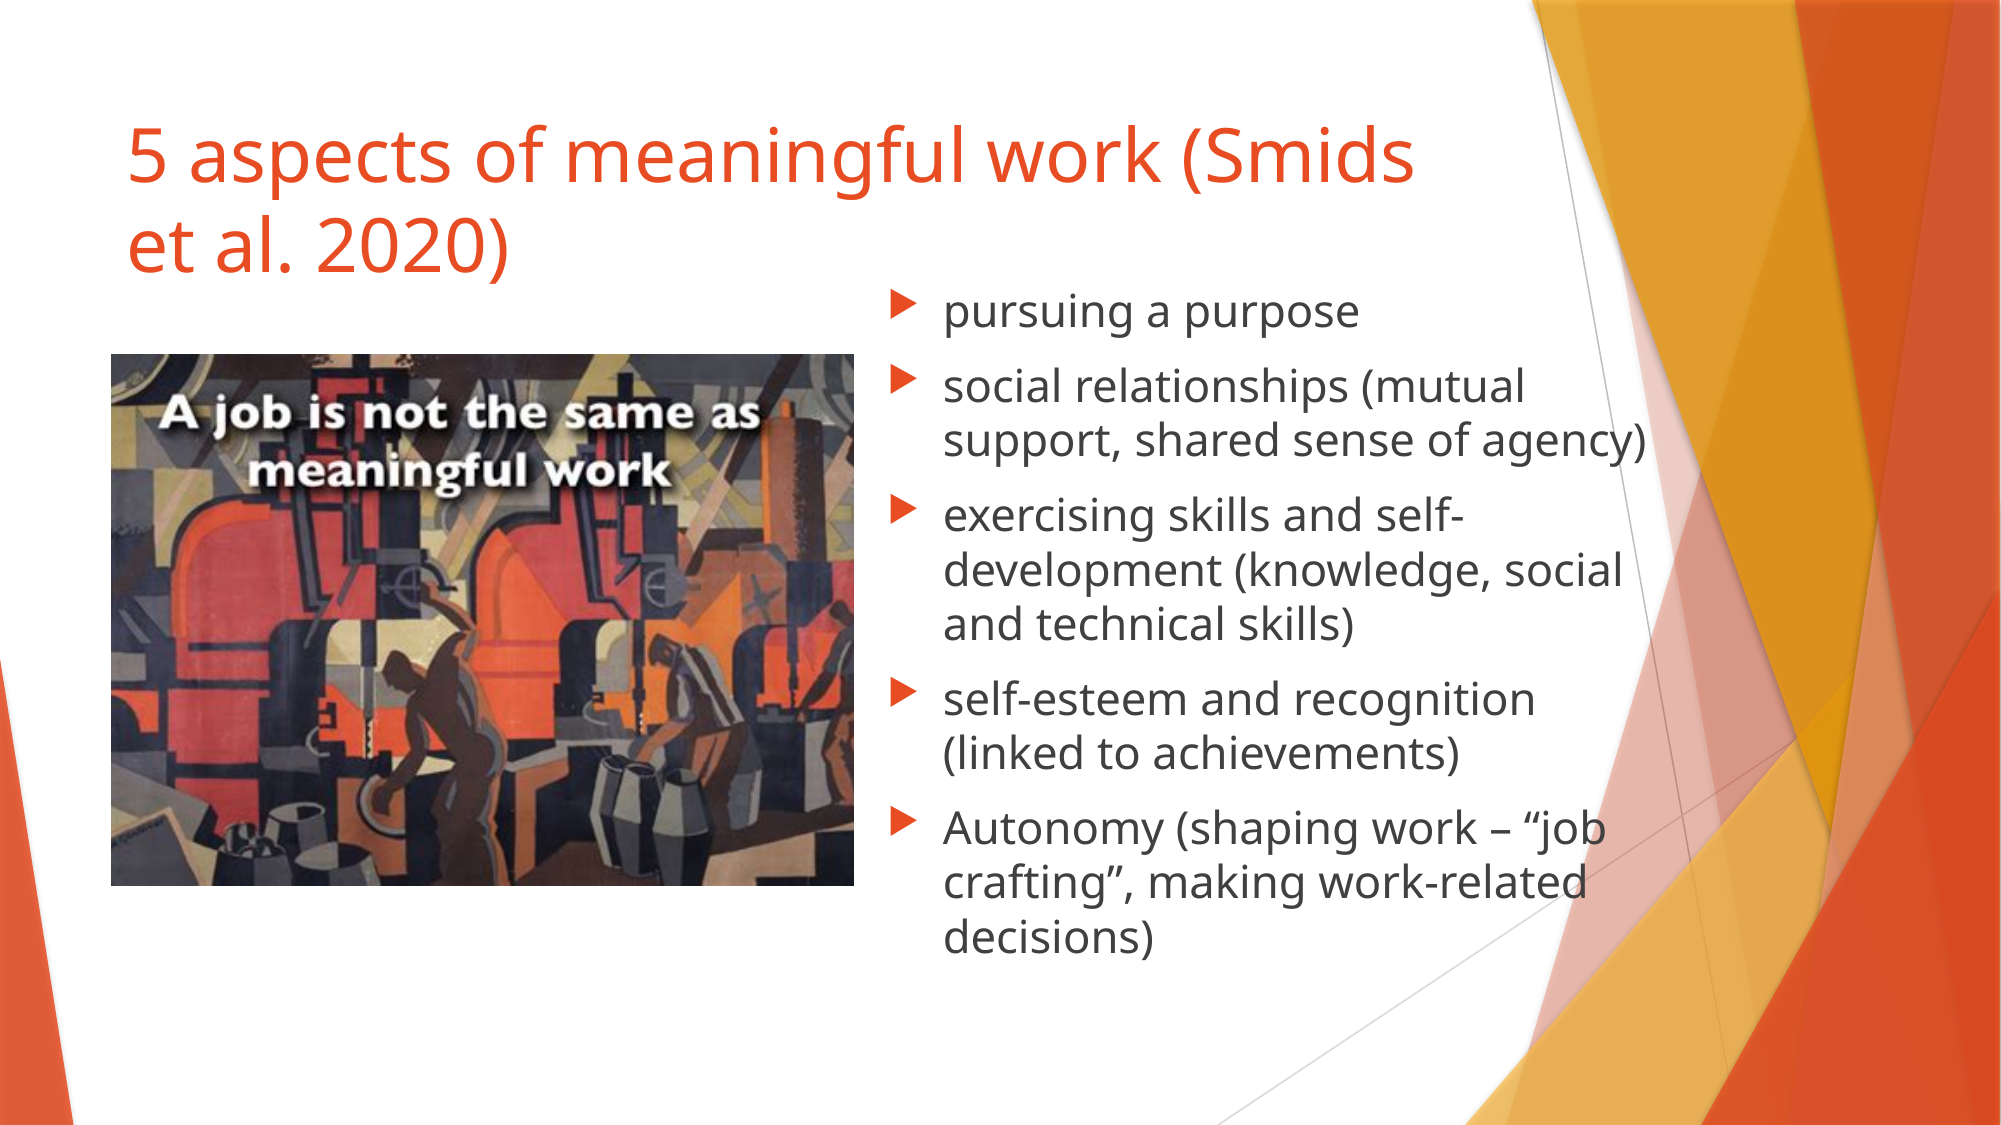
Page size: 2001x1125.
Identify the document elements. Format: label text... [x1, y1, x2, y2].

title 5 aspects of meaningful work (Smids et al. 2020) [111, 99, 1522, 317]
picture [110, 353, 855, 887]
list pursuing a purpose social relationships (mutual support, shared sense of agency) exercising skills and self-development (knowledge, social and technical skills) self-esteem and recognition (linked to achievements) Autonomy (shaping work – “job crafting”, making work-related decisions) [872, 274, 1667, 991]
